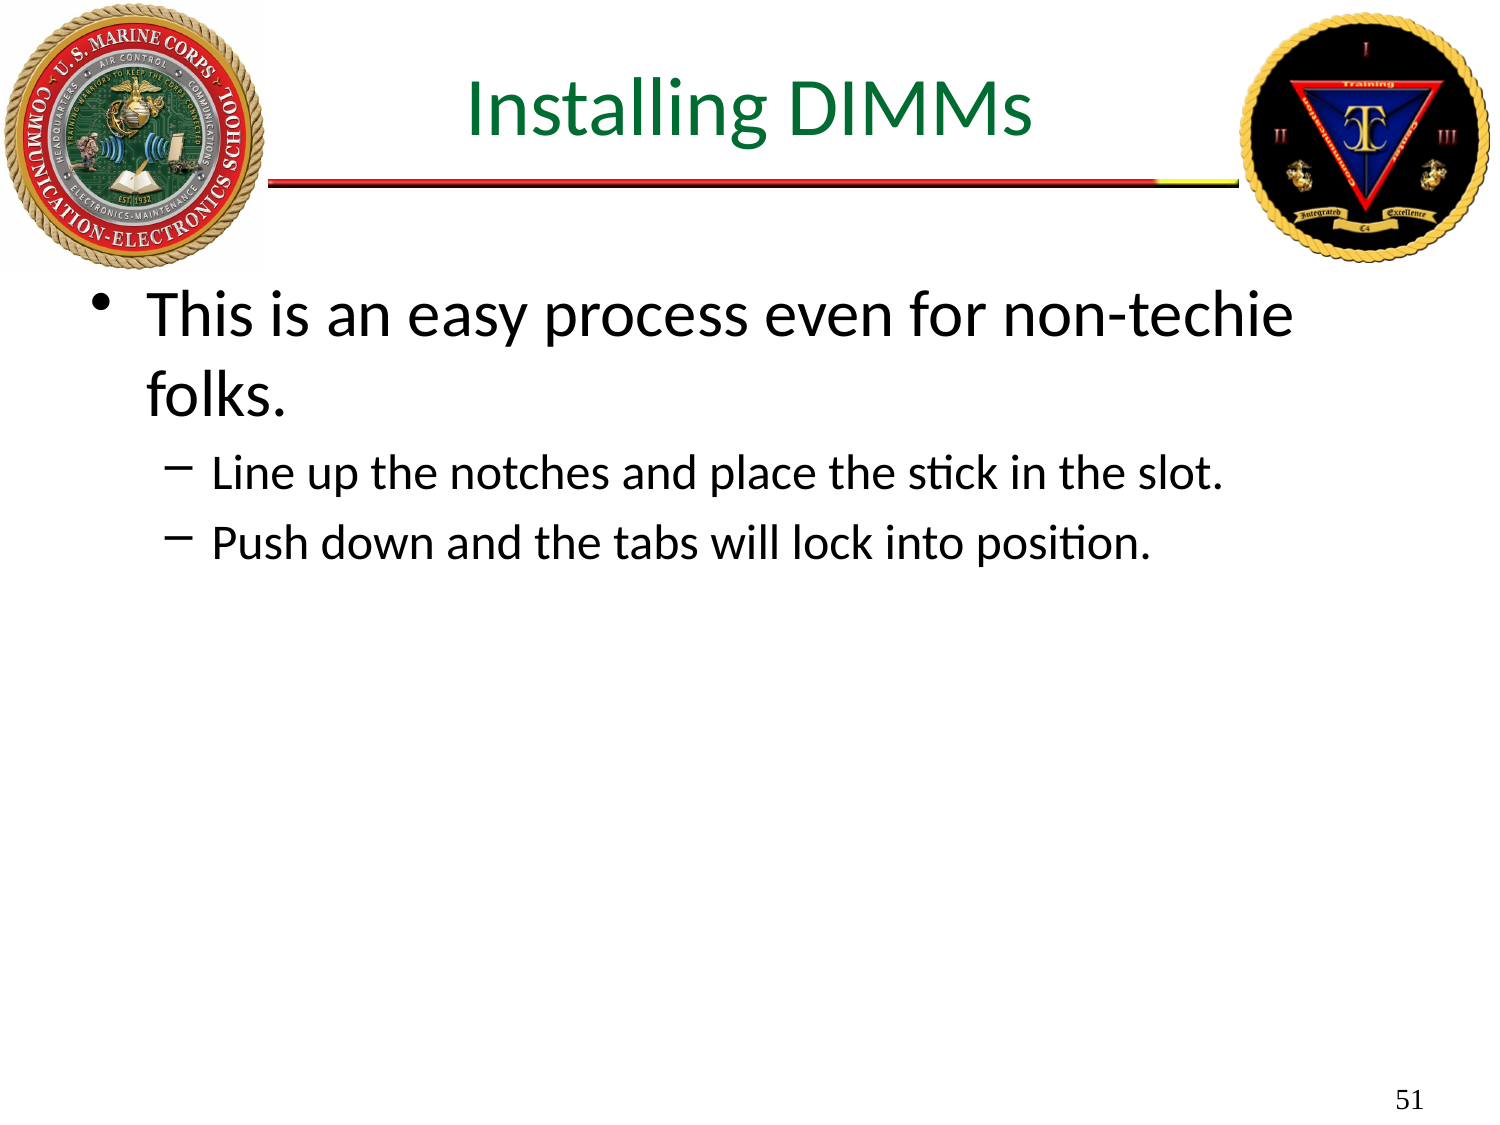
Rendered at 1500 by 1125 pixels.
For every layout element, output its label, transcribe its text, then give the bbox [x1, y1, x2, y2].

picture [0, 0, 268, 274]
title Installing DIMMs [75, 45, 1425, 233]
picture [1239, 12, 1490, 263]
list This is an easy process even for non-techie folks. Line up the notches and place the stick in the slot. Push down and the tabs will lock into position. [75, 262, 1425, 1005]
